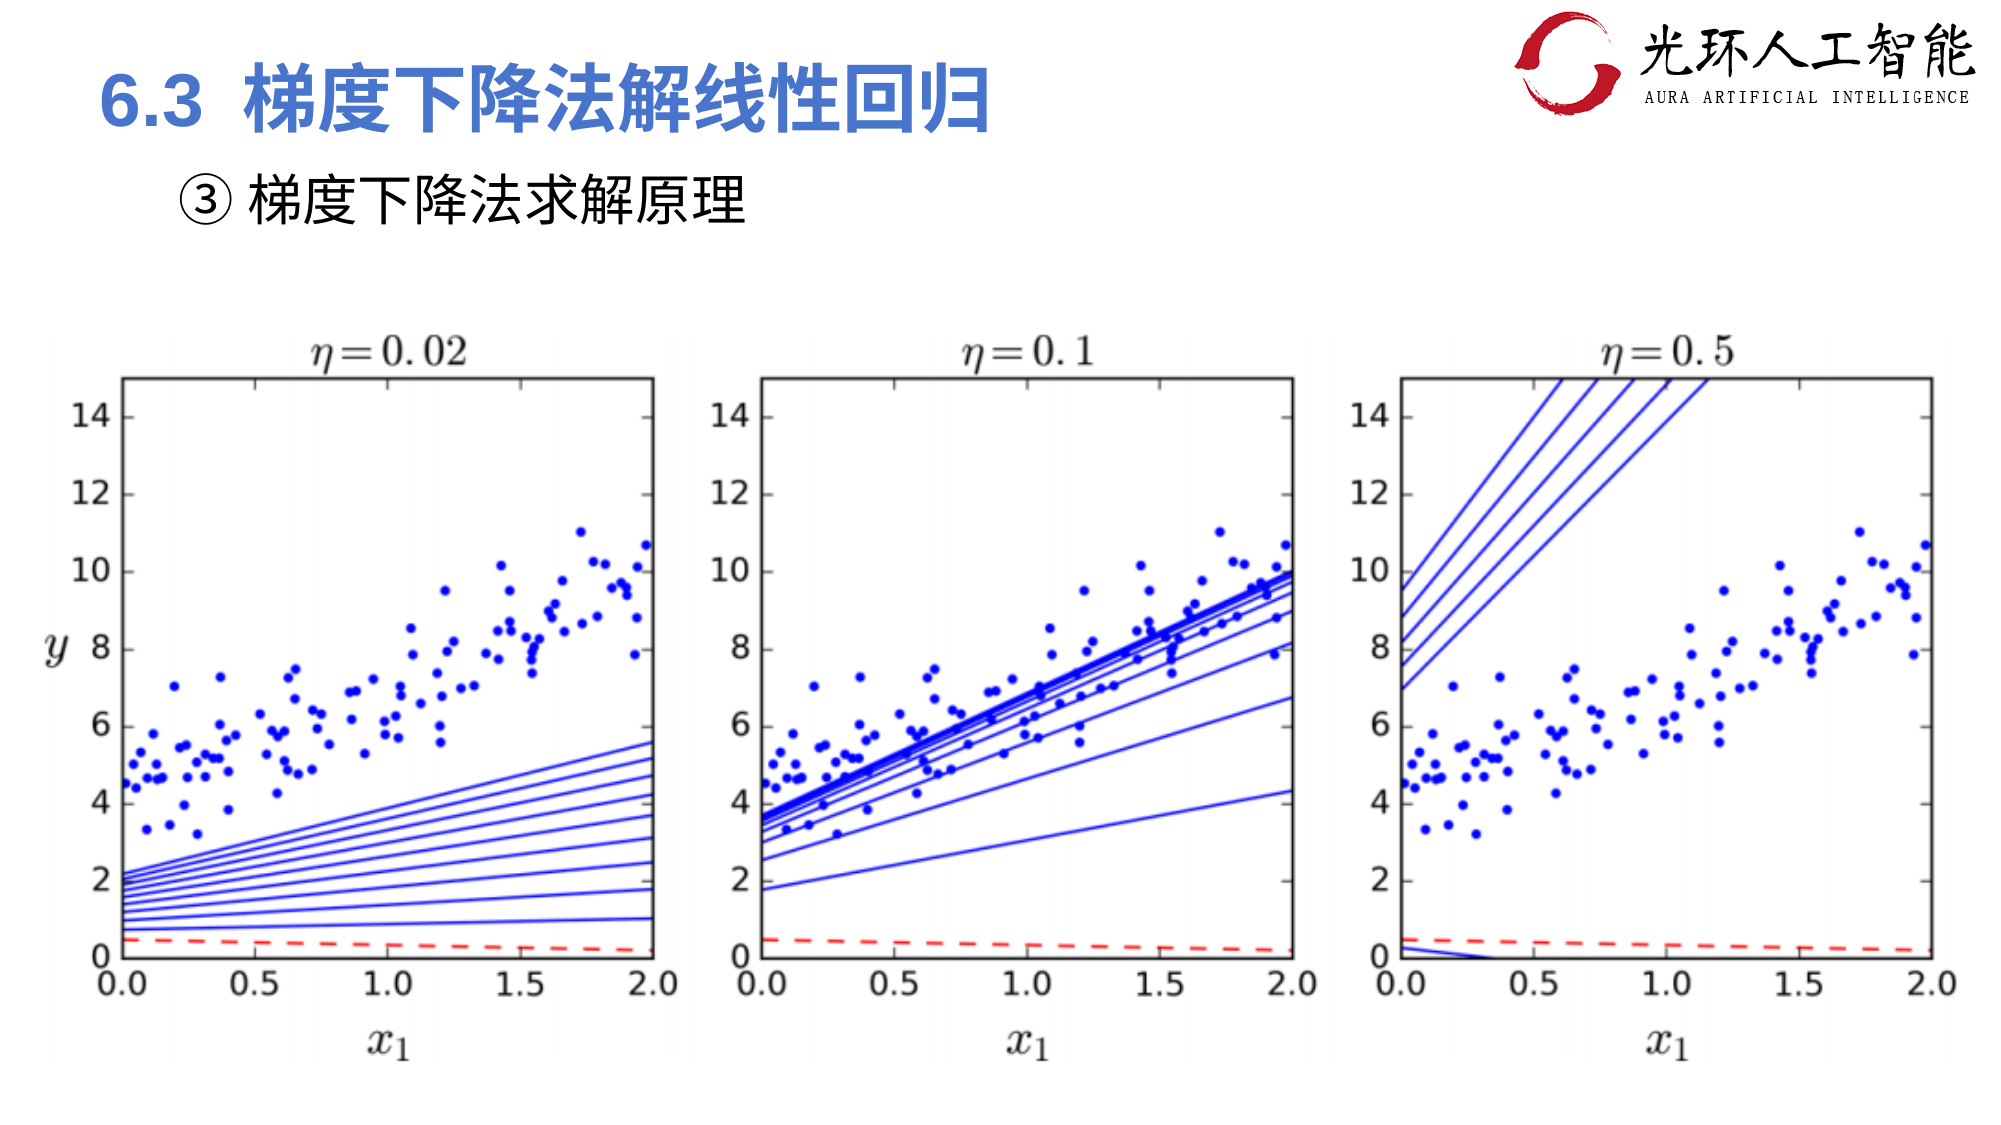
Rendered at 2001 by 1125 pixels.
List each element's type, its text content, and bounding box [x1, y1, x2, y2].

picture [31, 322, 1968, 1077]
text_box ③梯度下降法求解原理 [163, 157, 762, 240]
text_box 6.3 梯度下降法解线性回归 [99, 38, 1900, 155]
picture [1512, 9, 1976, 117]
